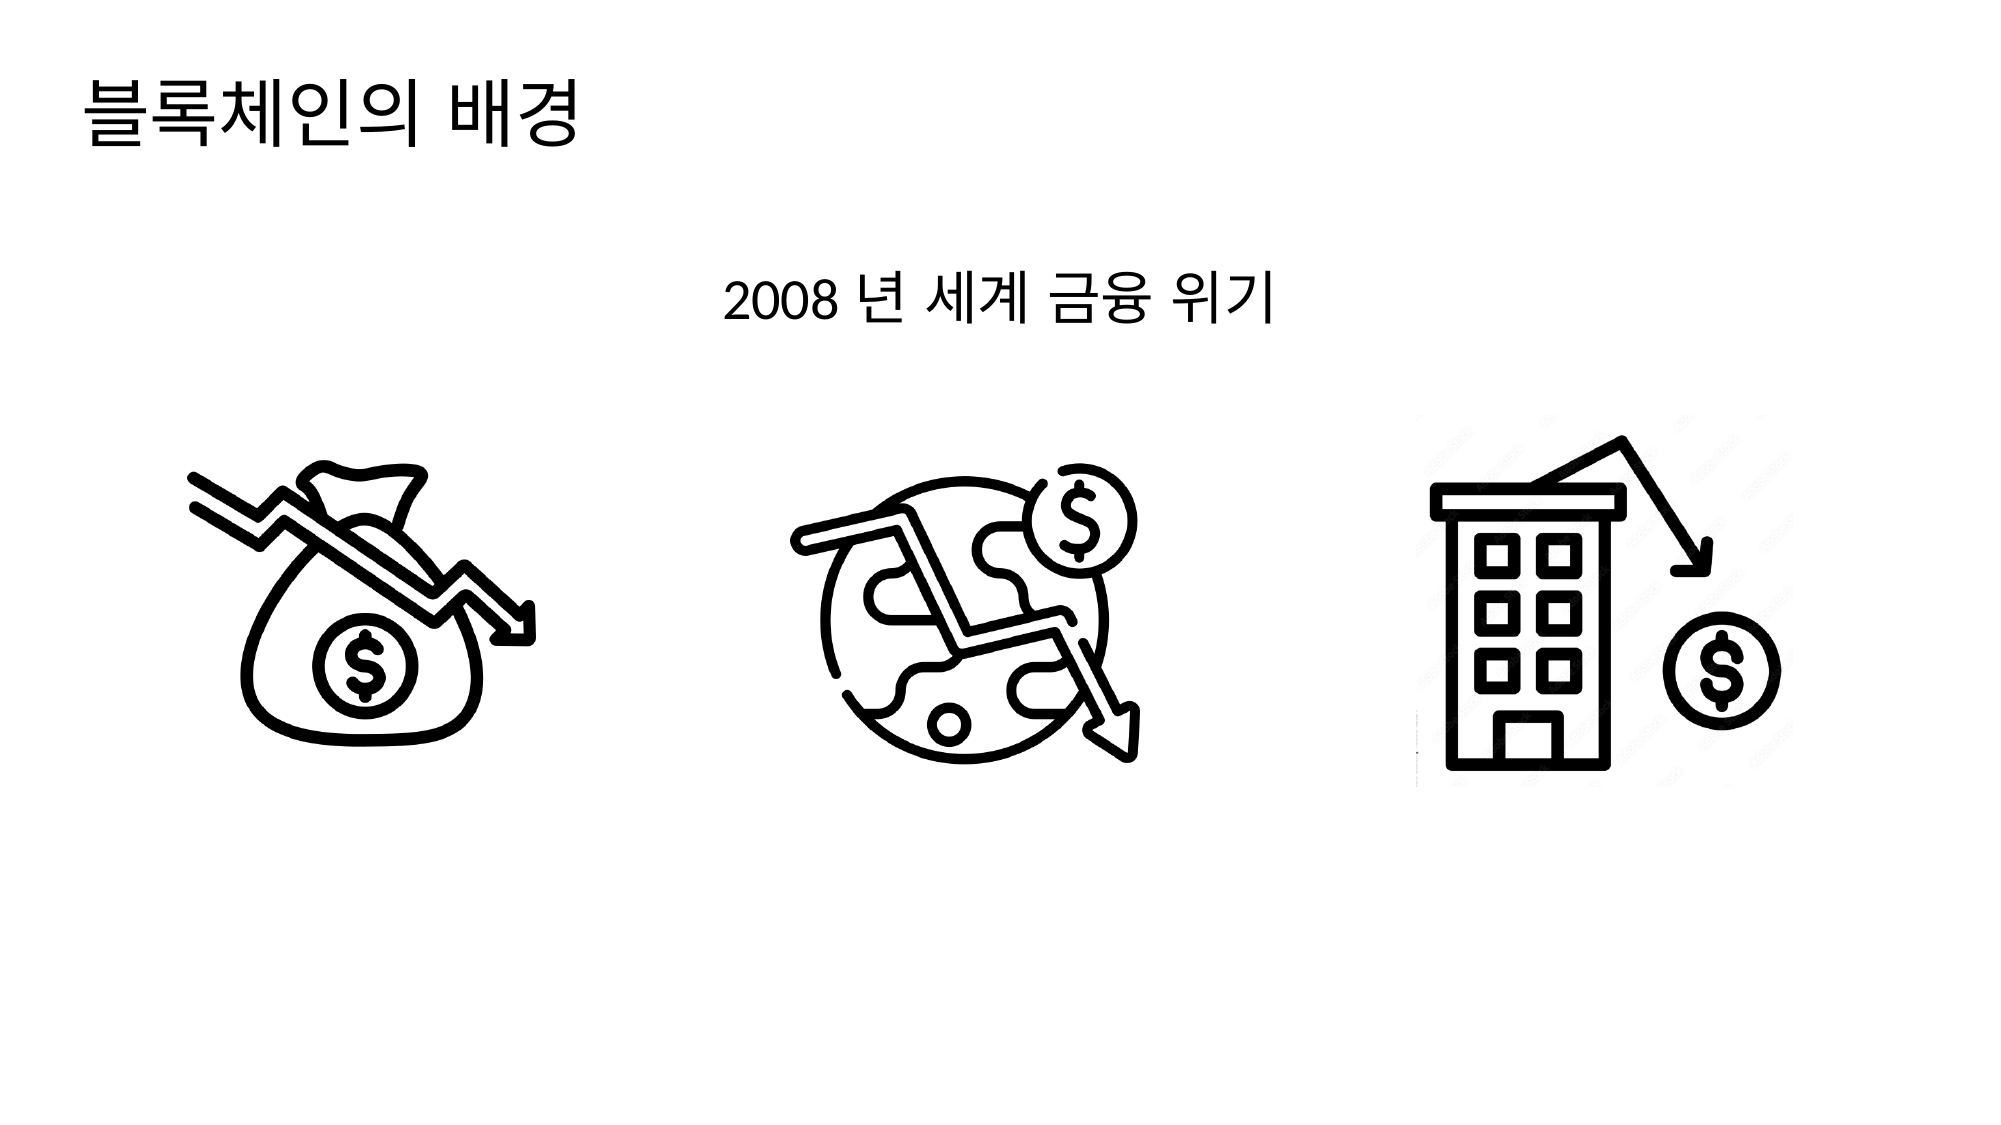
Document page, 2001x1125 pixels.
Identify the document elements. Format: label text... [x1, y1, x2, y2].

text_box 2008년 세계 금융 위기 [707, 254, 1293, 339]
picture [790, 439, 1140, 788]
text_box 블록체인의 배경 [66, 59, 600, 165]
picture [1416, 415, 1793, 787]
picture [187, 428, 536, 778]
